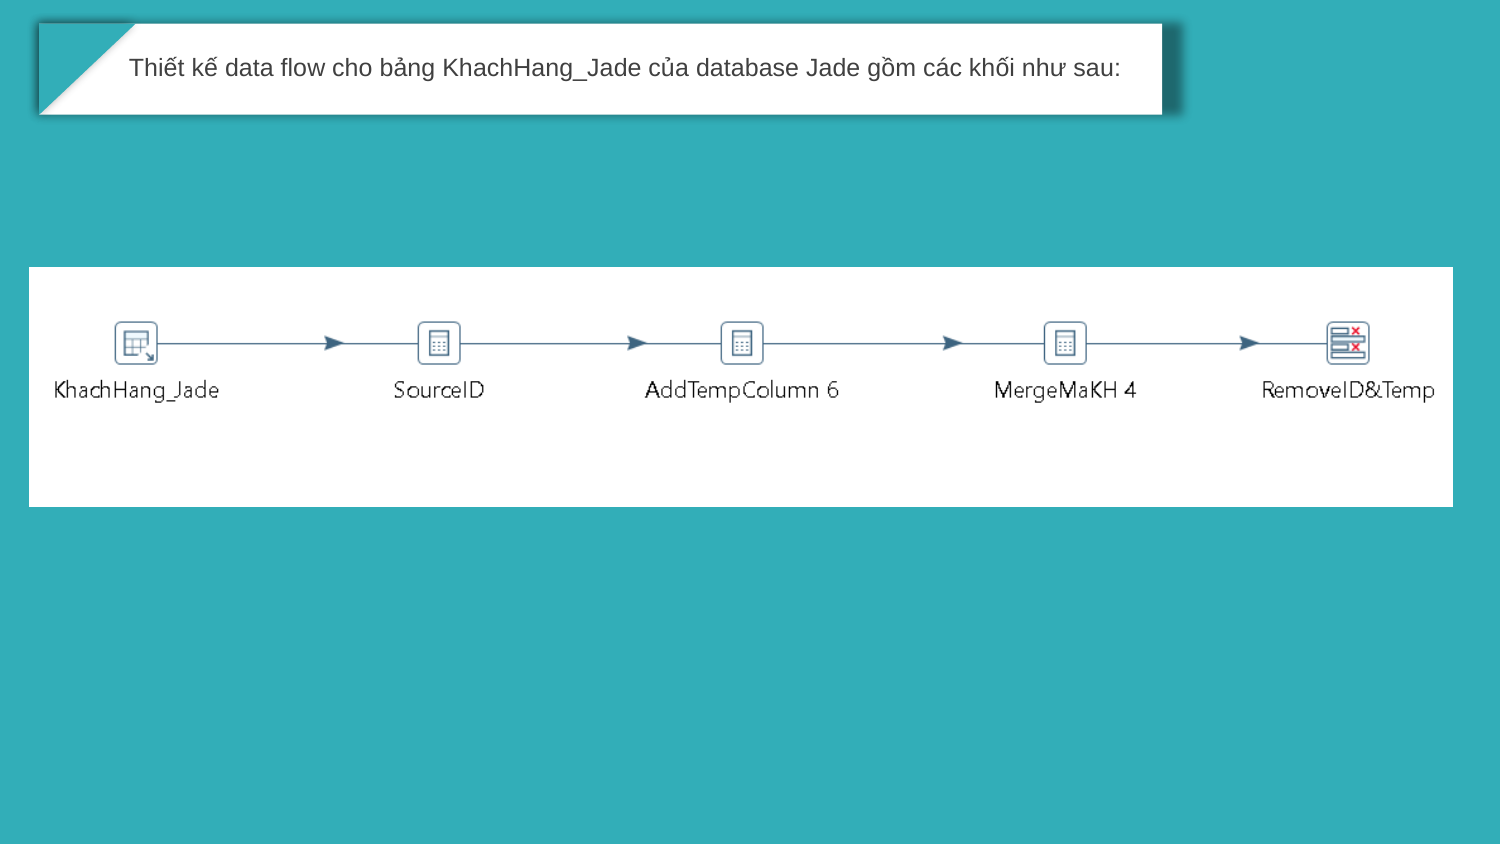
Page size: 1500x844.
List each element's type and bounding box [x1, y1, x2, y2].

picture [29, 267, 1453, 507]
text_box [38, 23, 1163, 115]
